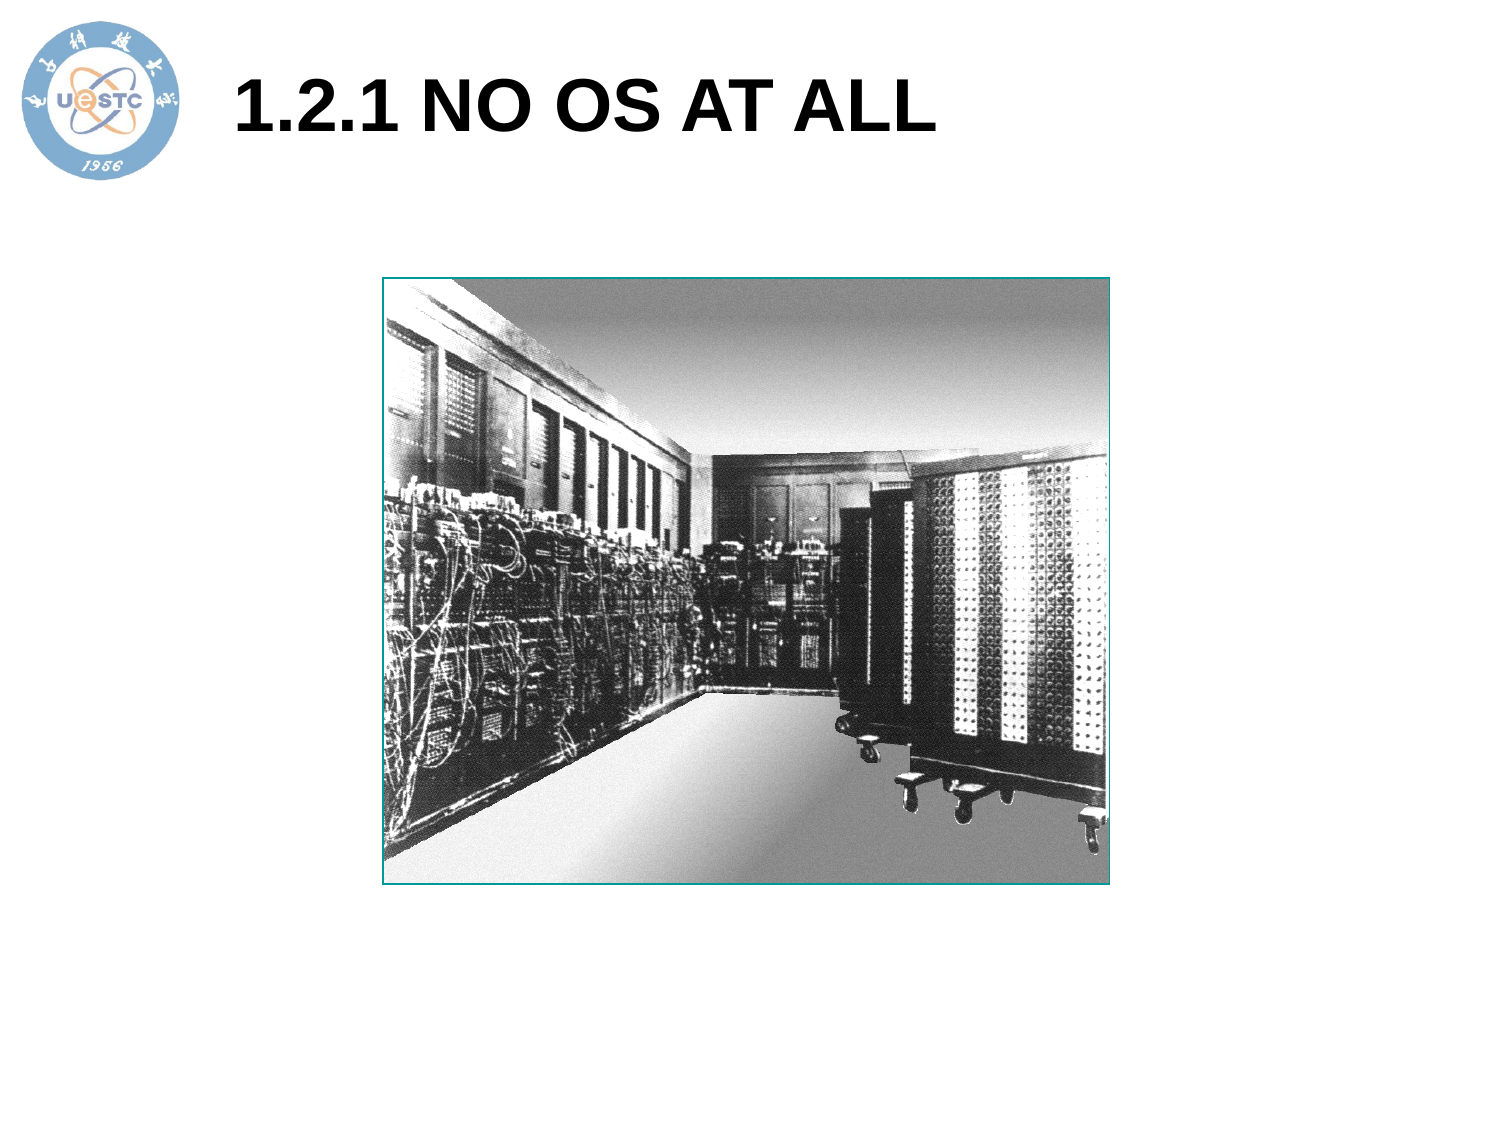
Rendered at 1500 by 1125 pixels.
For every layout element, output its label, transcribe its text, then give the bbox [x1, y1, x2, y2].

picture [383, 278, 1110, 884]
title 1.2.1 NO OS AT ALL [218, 42, 1471, 162]
picture [0, 0, 200, 200]
